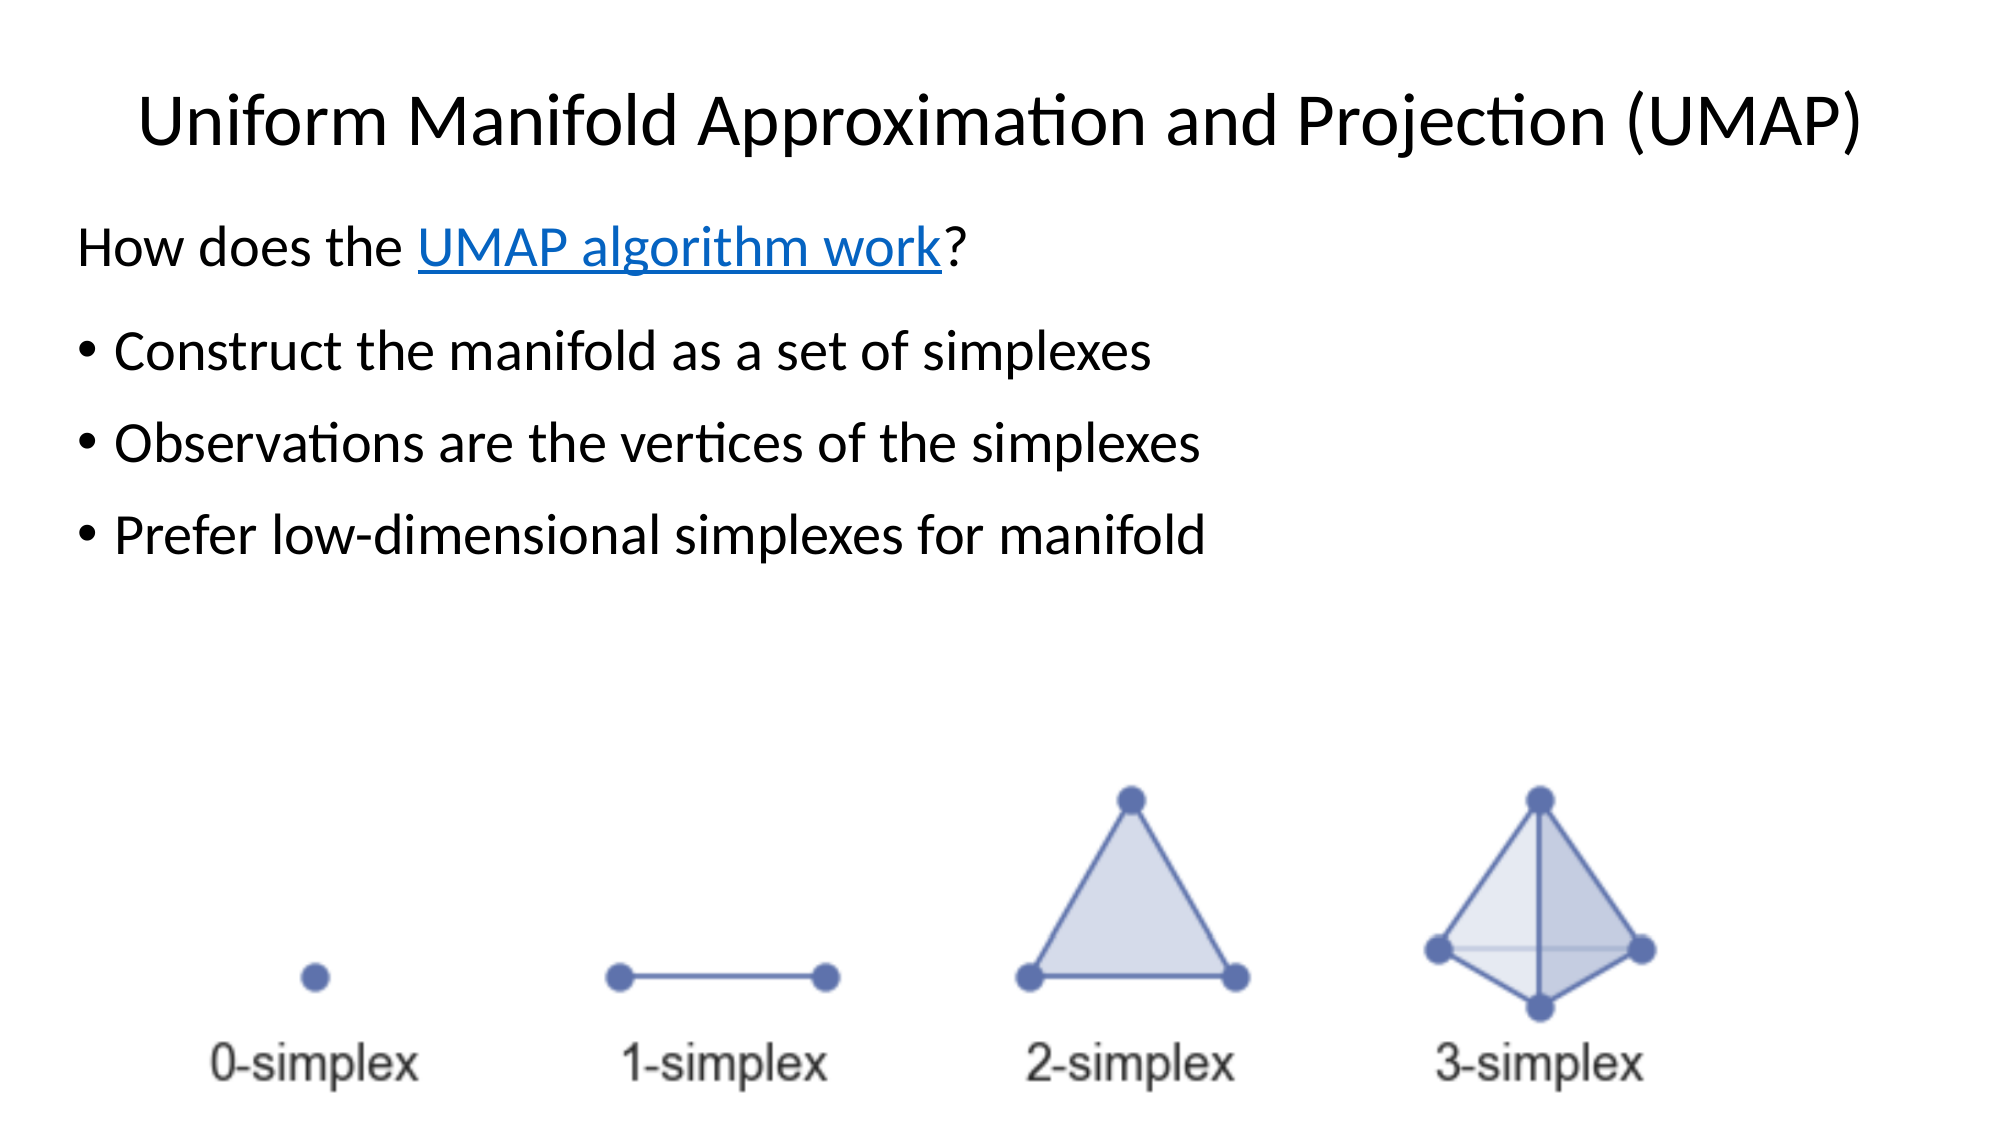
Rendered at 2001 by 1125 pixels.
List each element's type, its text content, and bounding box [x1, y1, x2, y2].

text_box Construct the manifold as a set of simplexes Observations are the vertices of the simplexes Prefer low-dimensional simplexes for manifold [62, 312, 1944, 738]
picture [196, 776, 1661, 1095]
title Uniform Manifold Approximation and Projection (UMAP) [122, 66, 1911, 176]
list How does the UMAP algorithm work? [62, 208, 1953, 302]
